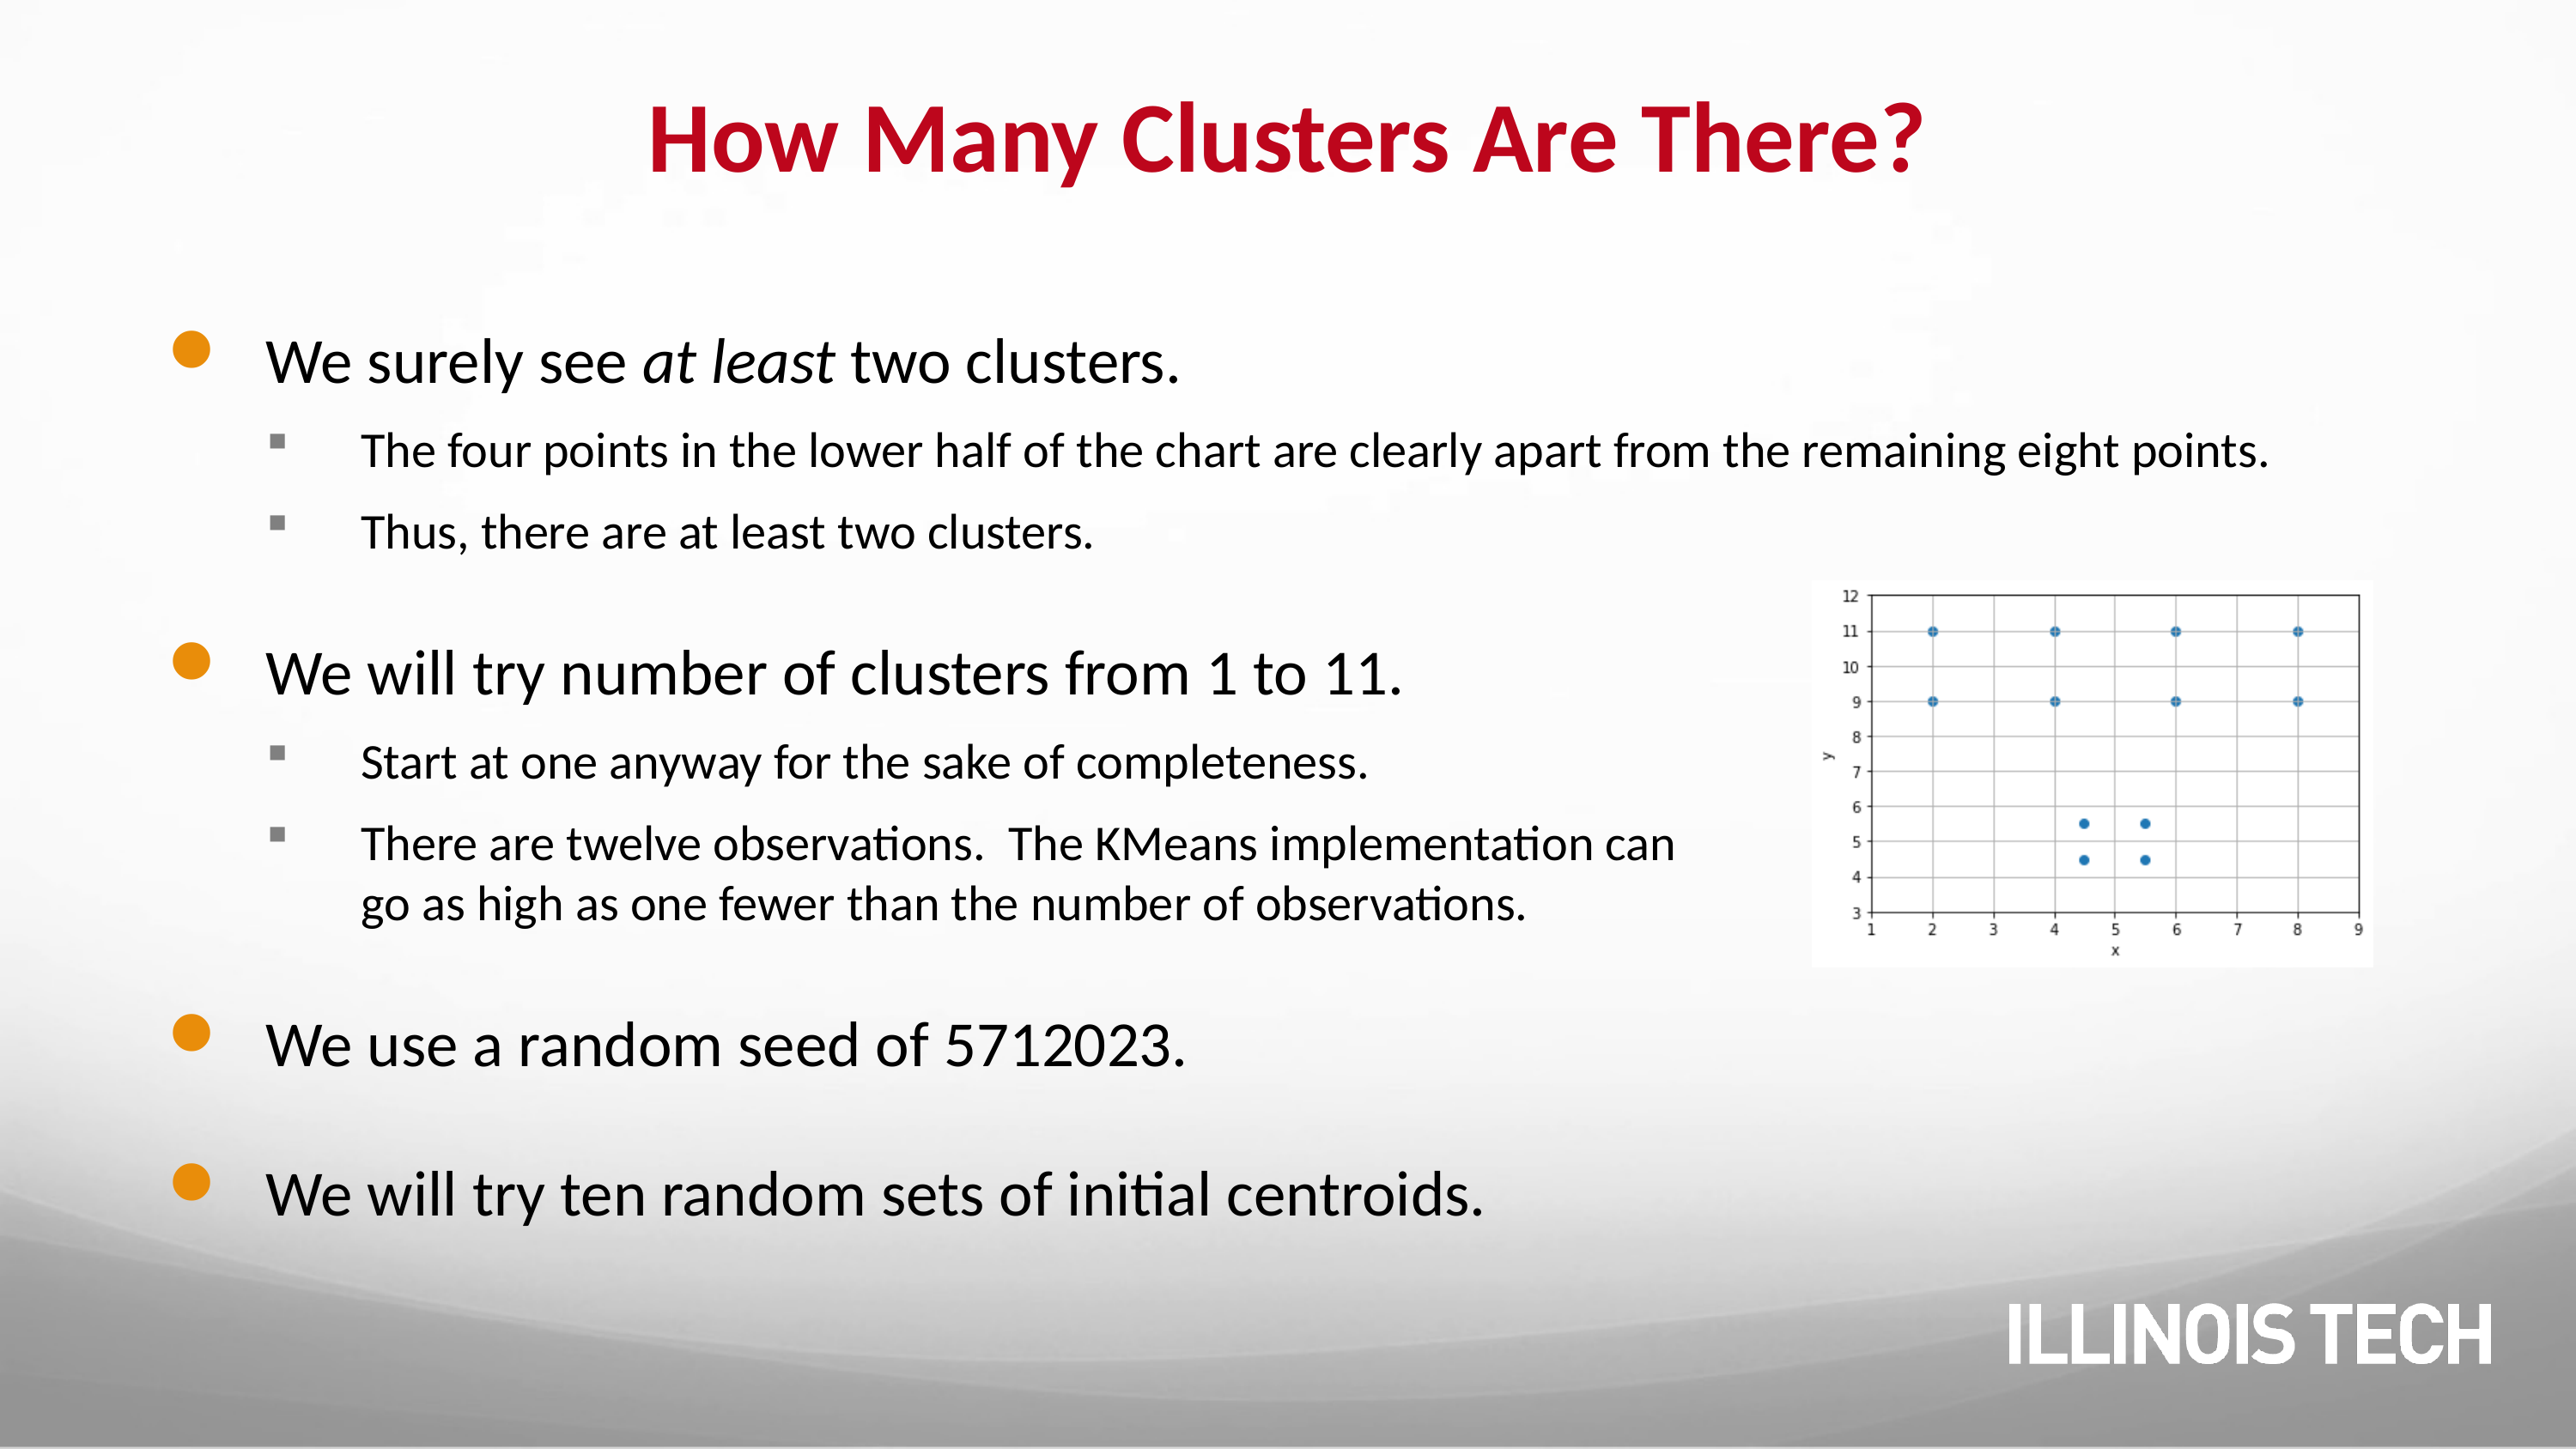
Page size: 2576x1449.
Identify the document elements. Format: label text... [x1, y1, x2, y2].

title How Many Clusters Are There? [155, 22, 2421, 241]
list We surely see at least two clusters. The four points in the lower half of the chart are clearly apart from the remaining eight points. Thus, there are at least two clusters. We will try number of clusters from 1 to 11. Start at one anyway for the sake of completeness. There are twelve observations. The KMeans implementation can go as high as one fewer than the number of observations. We use a random seed of 5712023. We will try ten random sets of initial centroids. [155, 288, 2421, 1259]
picture [0, 0, 2576, 1449]
